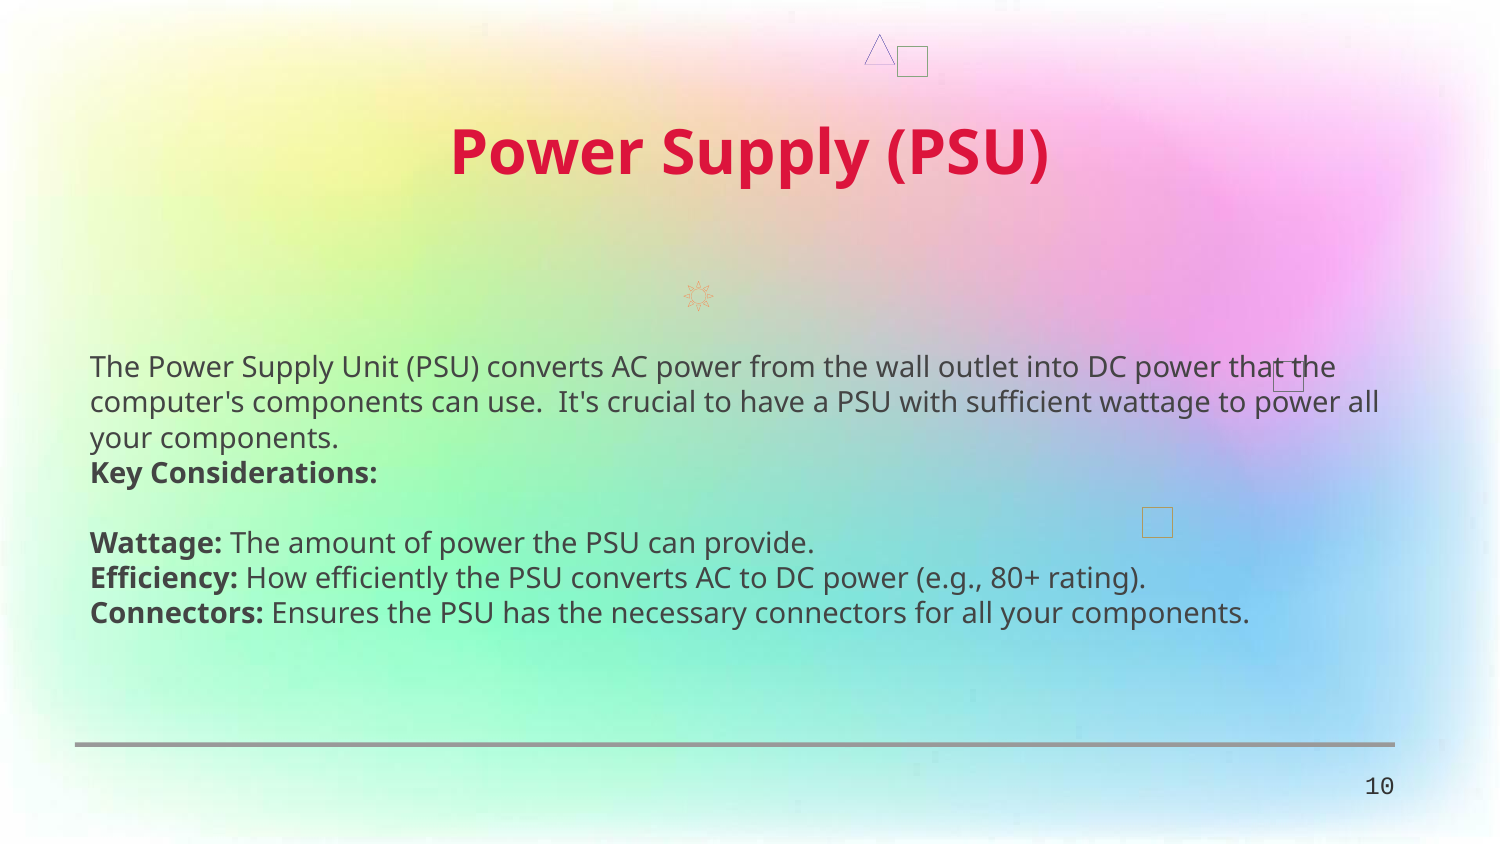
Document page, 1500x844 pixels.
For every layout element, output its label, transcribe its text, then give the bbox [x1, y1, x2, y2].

text_box [897, 45, 928, 74]
text_box [74, 742, 1395, 747]
picture [0, 0, 1500, 844]
text_box The Power Supply Unit (PSU) converts AC power from the wall outlet into DC power that the computer's components can use. It's crucial to have a PSU with sufficient wattage to power all your components. Key Considerations: Wattage: The amount of power the PSU can provide. Efficiency: How efficiently the PSU converts AC to DC power (e.g., 80+ rating). Connectors: Ensures the PSU has the necessary connectors for all your components. [74, 270, 1425, 777]
text_box Power Supply (PSU) [74, 74, 1425, 225]
text_box [864, 34, 895, 65]
